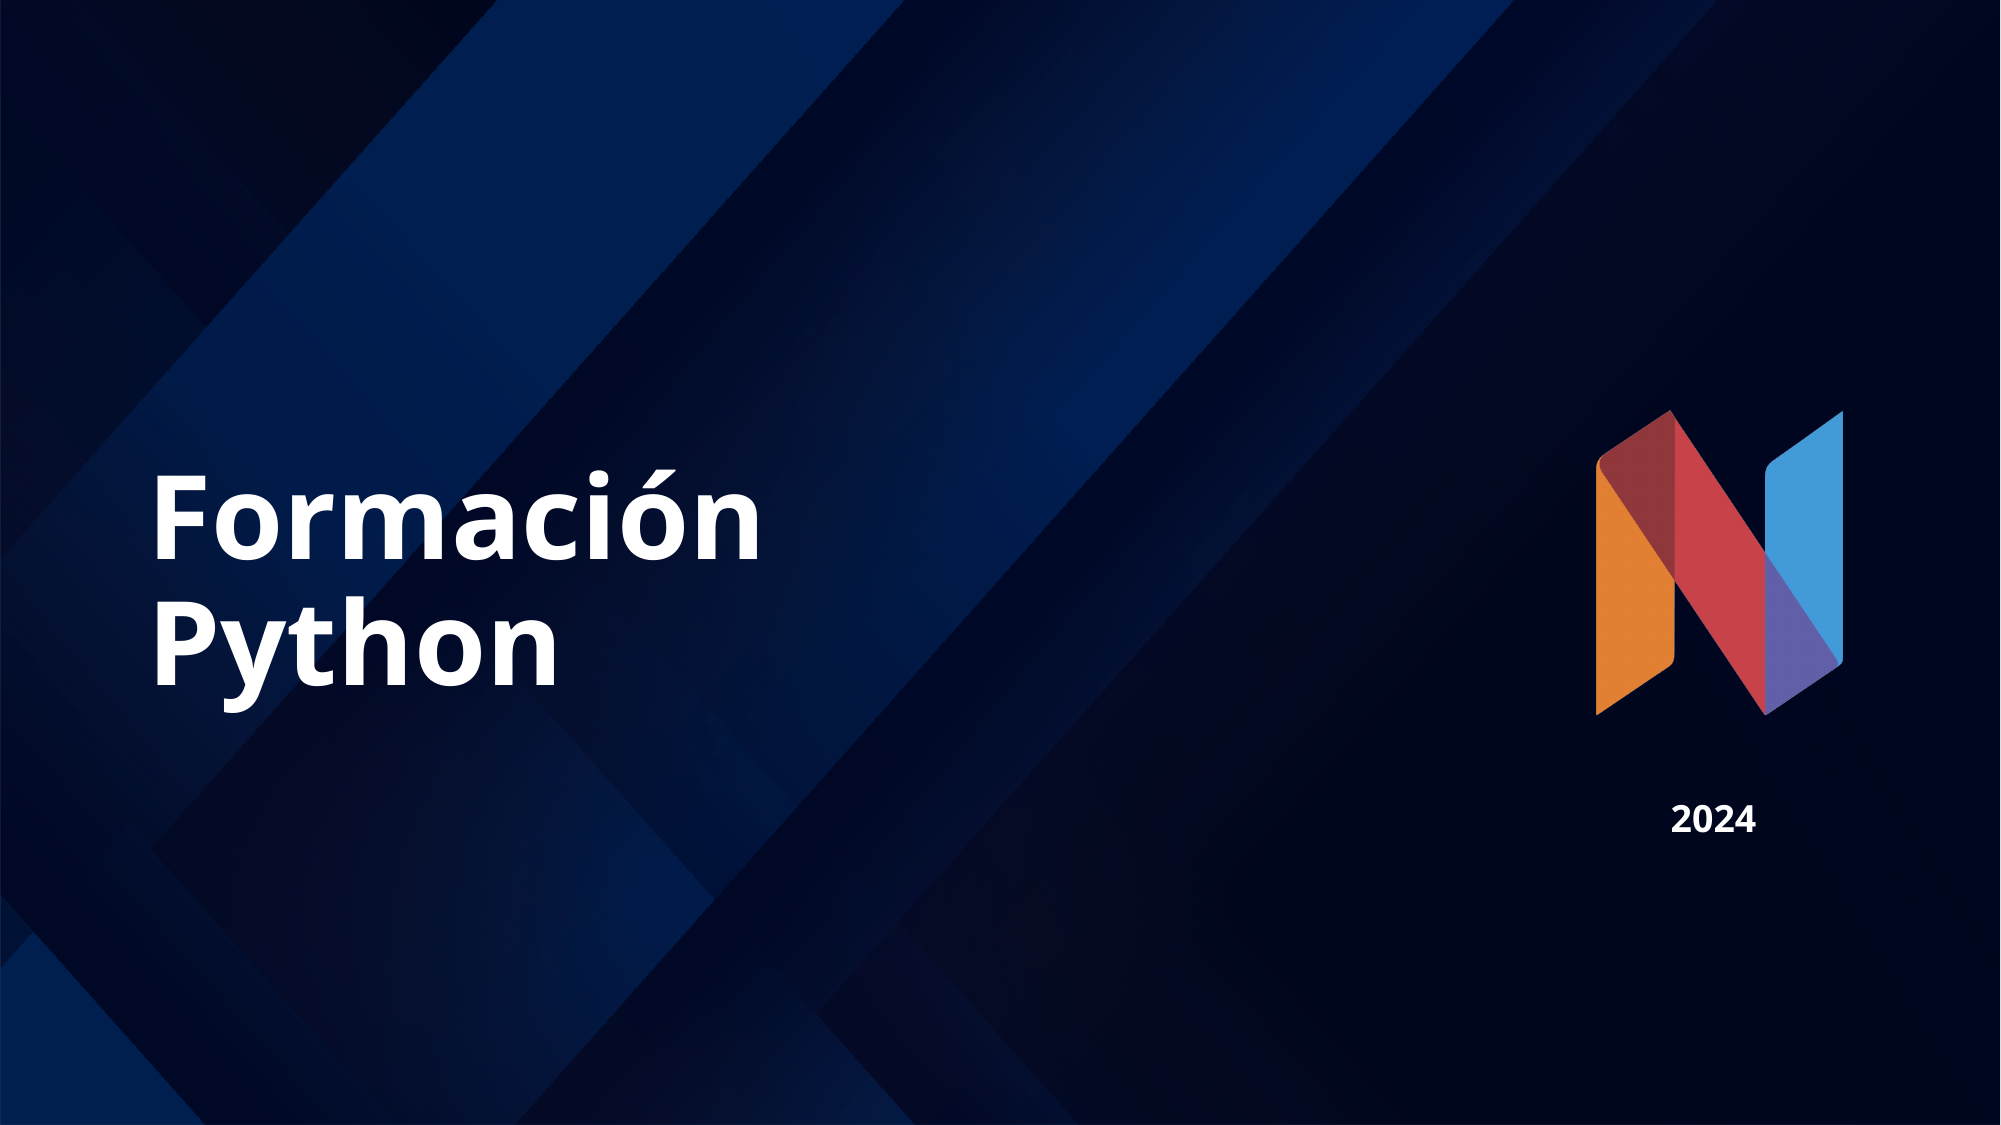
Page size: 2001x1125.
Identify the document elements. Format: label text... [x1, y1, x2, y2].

text_box 2024 [1520, 794, 1938, 841]
picture [0, 0, 2001, 1125]
title Formación Python [147, 440, 1484, 730]
